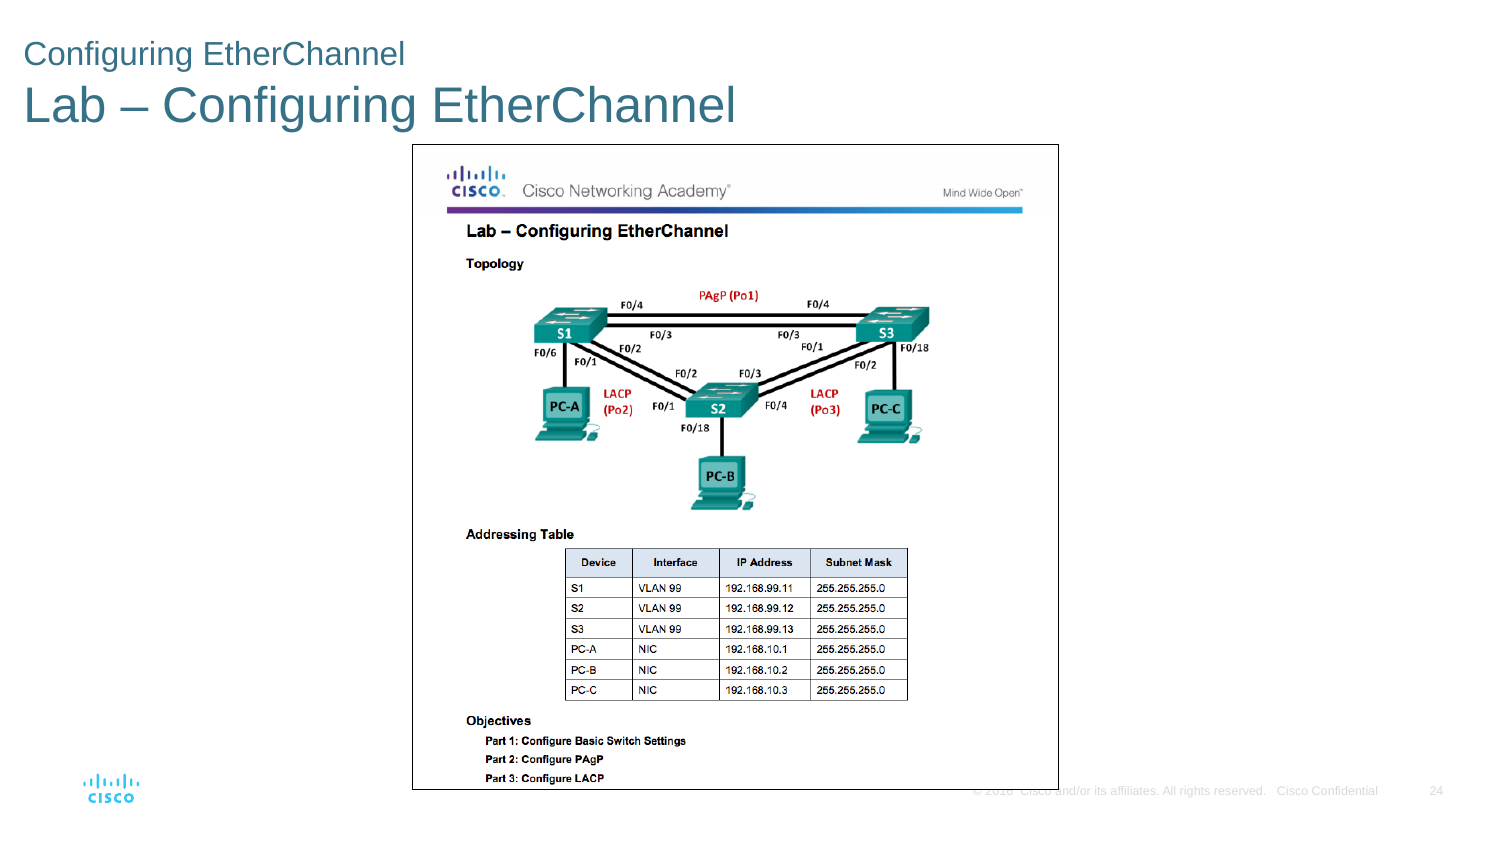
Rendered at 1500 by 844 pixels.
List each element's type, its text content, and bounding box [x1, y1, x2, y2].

picture [412, 144, 1059, 790]
title Configuring EtherChannel Lab – Configuring EtherChannel [8, 20, 1500, 145]
